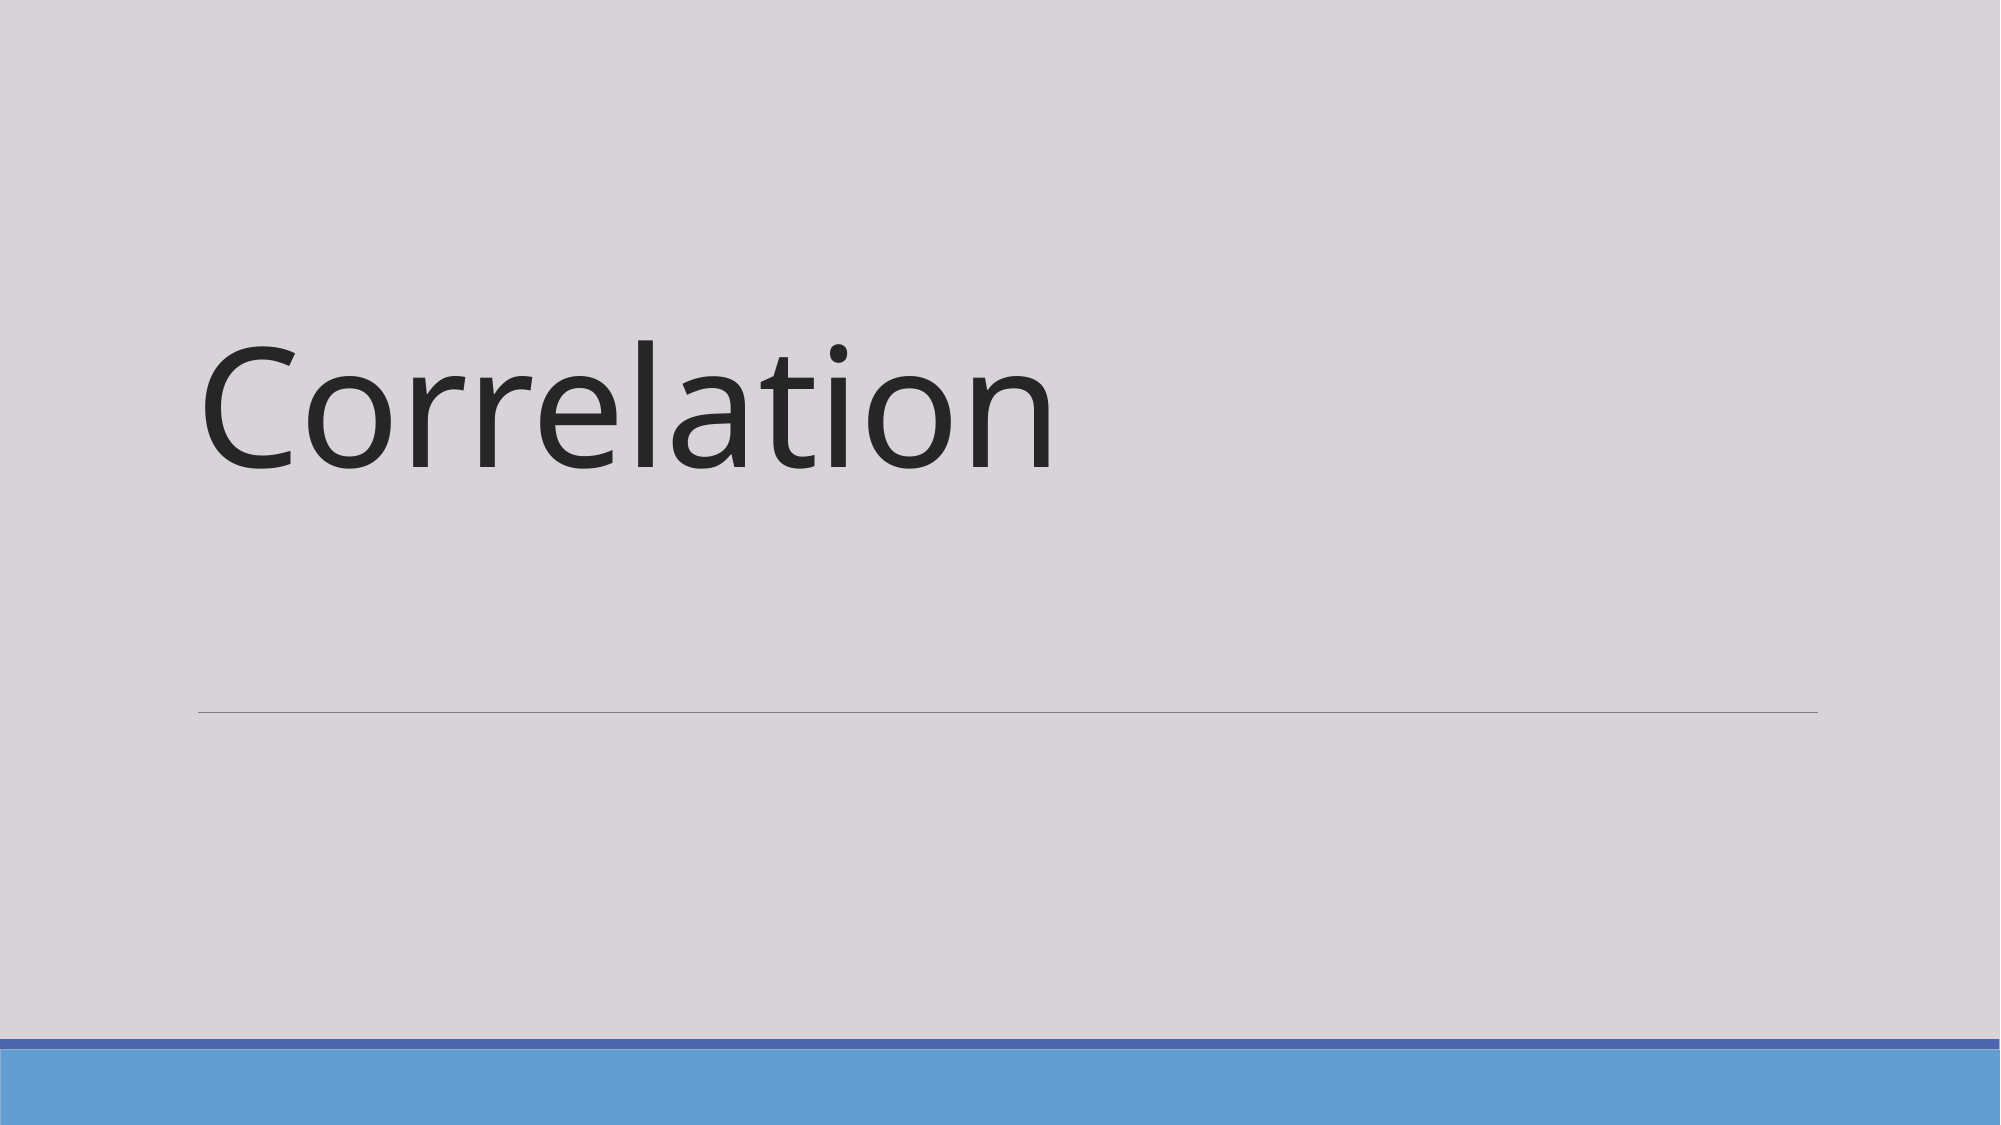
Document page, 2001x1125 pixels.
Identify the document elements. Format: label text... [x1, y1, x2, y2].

title Correlation [180, 124, 1830, 710]
